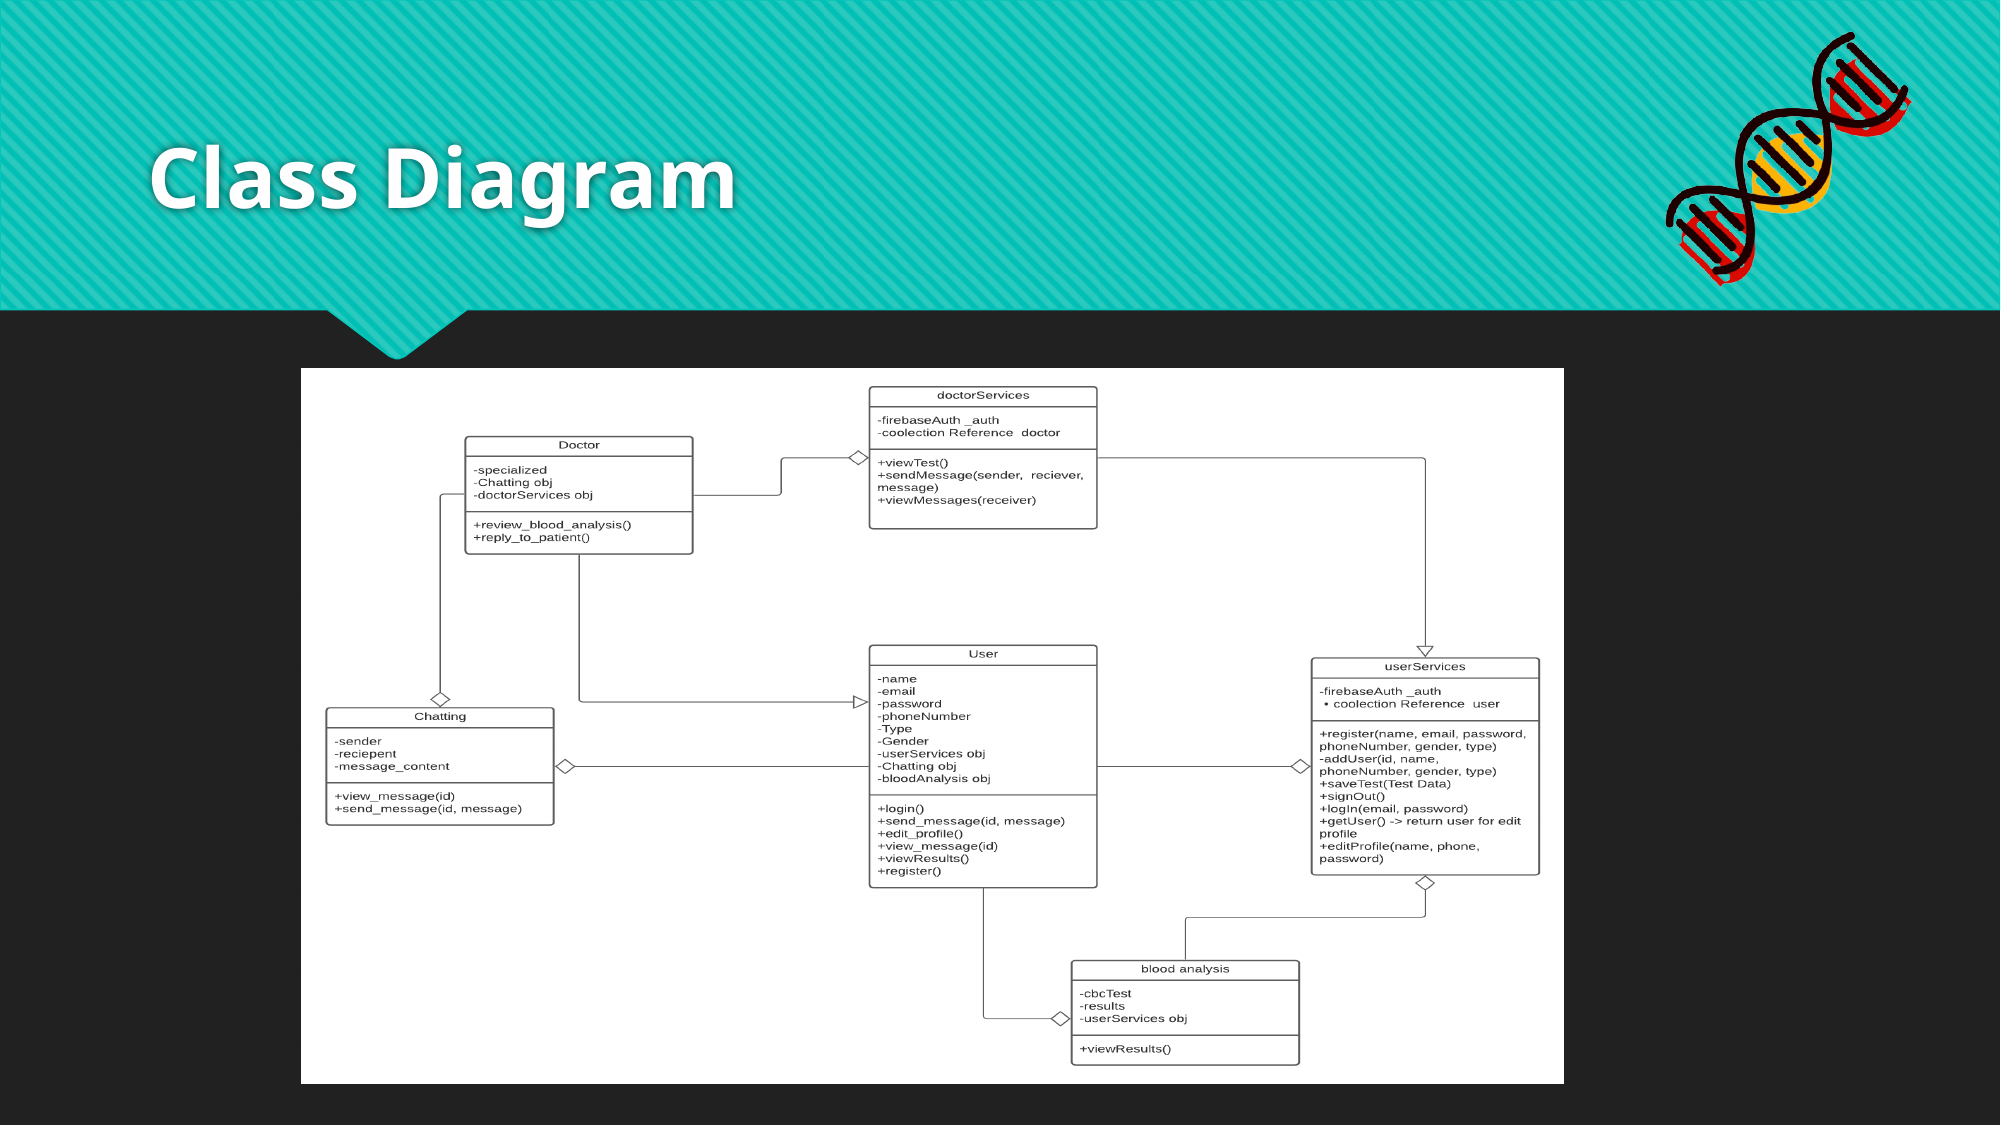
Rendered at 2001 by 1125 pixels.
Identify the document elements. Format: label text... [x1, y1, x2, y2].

picture [301, 368, 1565, 1084]
picture [1605, 0, 1964, 332]
title Class Diagram [132, 73, 1605, 233]
